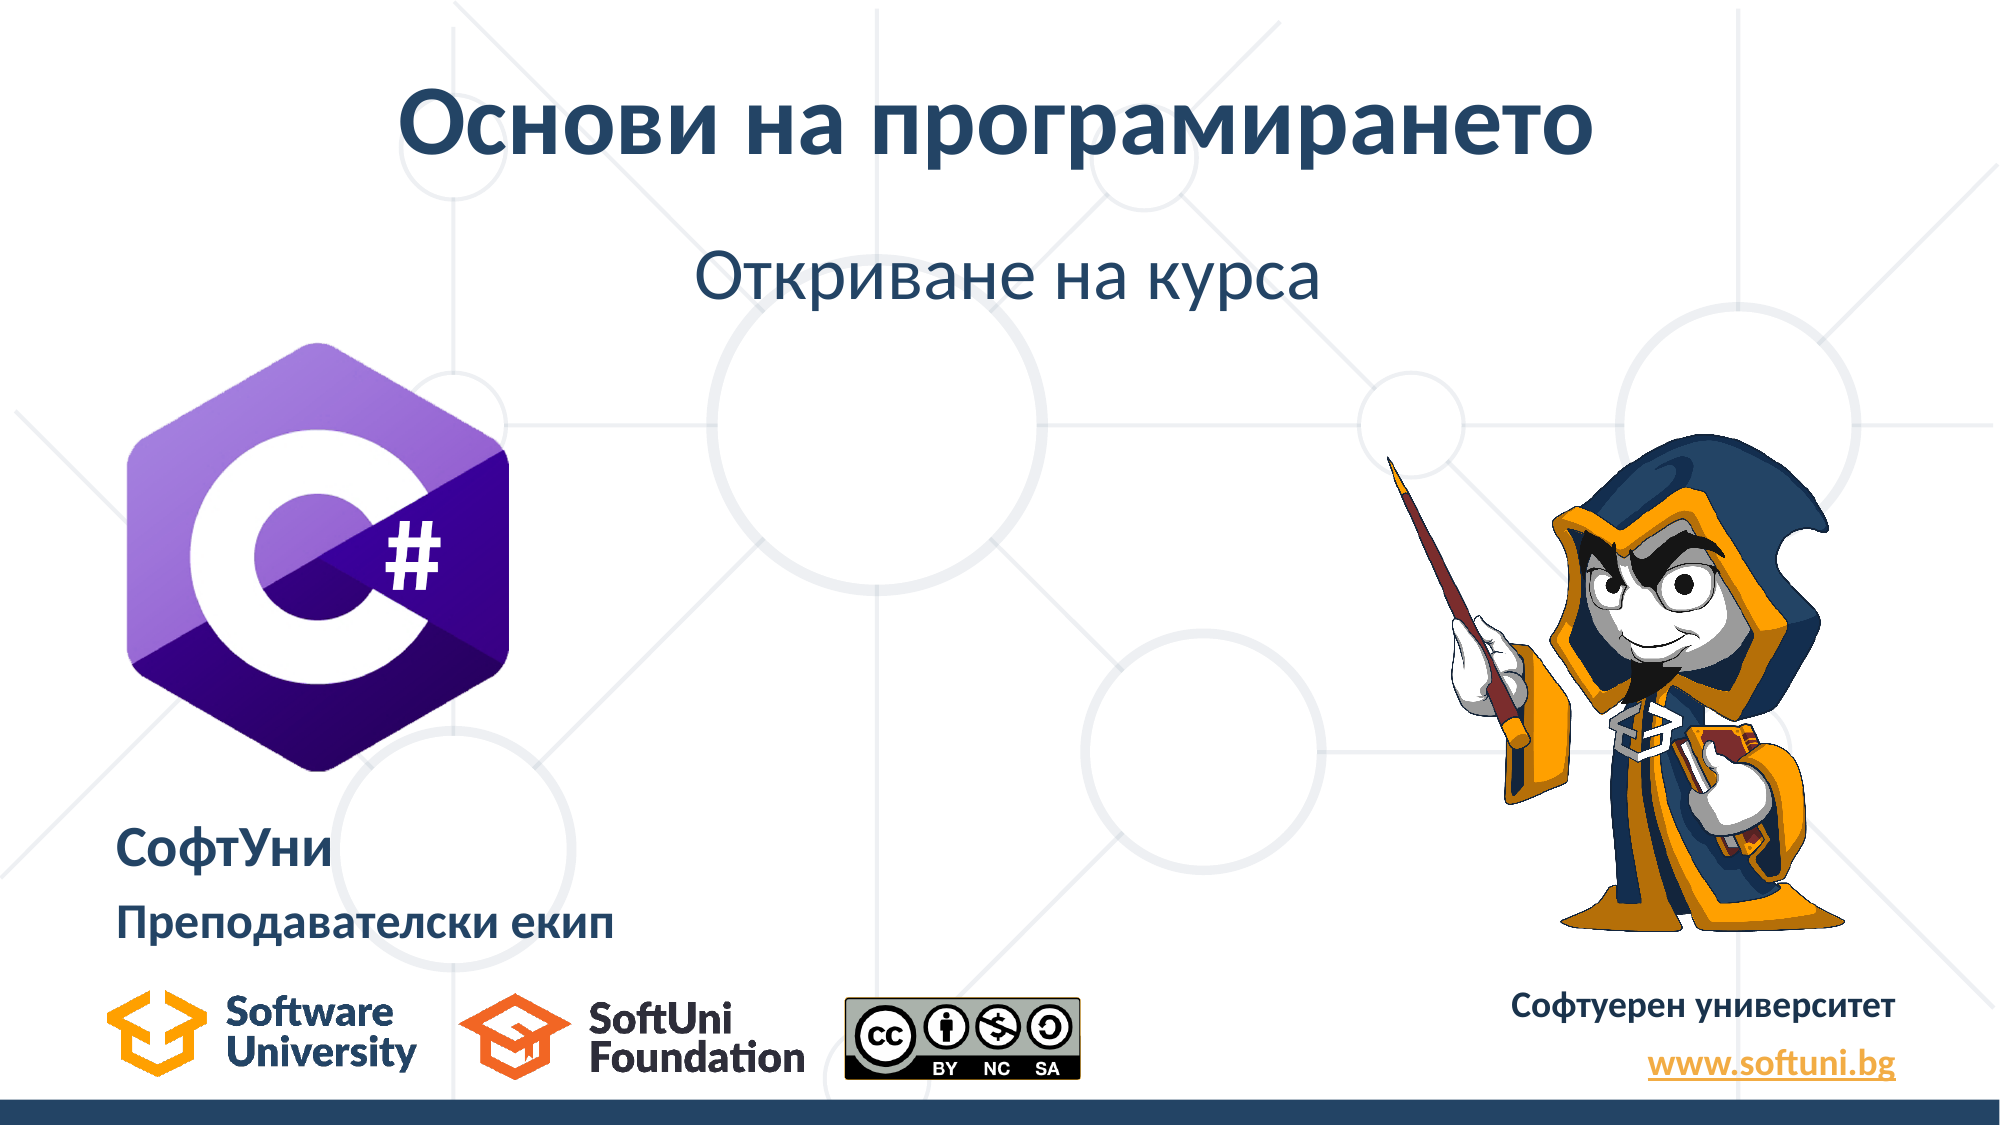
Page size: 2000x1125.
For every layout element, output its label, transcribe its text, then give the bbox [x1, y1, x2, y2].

list Софтуерен университет [1417, 973, 1902, 1030]
title Основи на програмирането [109, 41, 1908, 187]
list Преподавателски екип [110, 848, 647, 986]
picture [103, 324, 531, 784]
subtitle Откриване на курса [109, 213, 1908, 359]
list СофтУни [110, 800, 595, 848]
list www.softuni.bg [1417, 1030, 1902, 1089]
picture [107, 990, 211, 1077]
picture [221, 990, 417, 1077]
picture [1369, 389, 1890, 953]
picture [845, 997, 1081, 1079]
picture [458, 993, 804, 1080]
